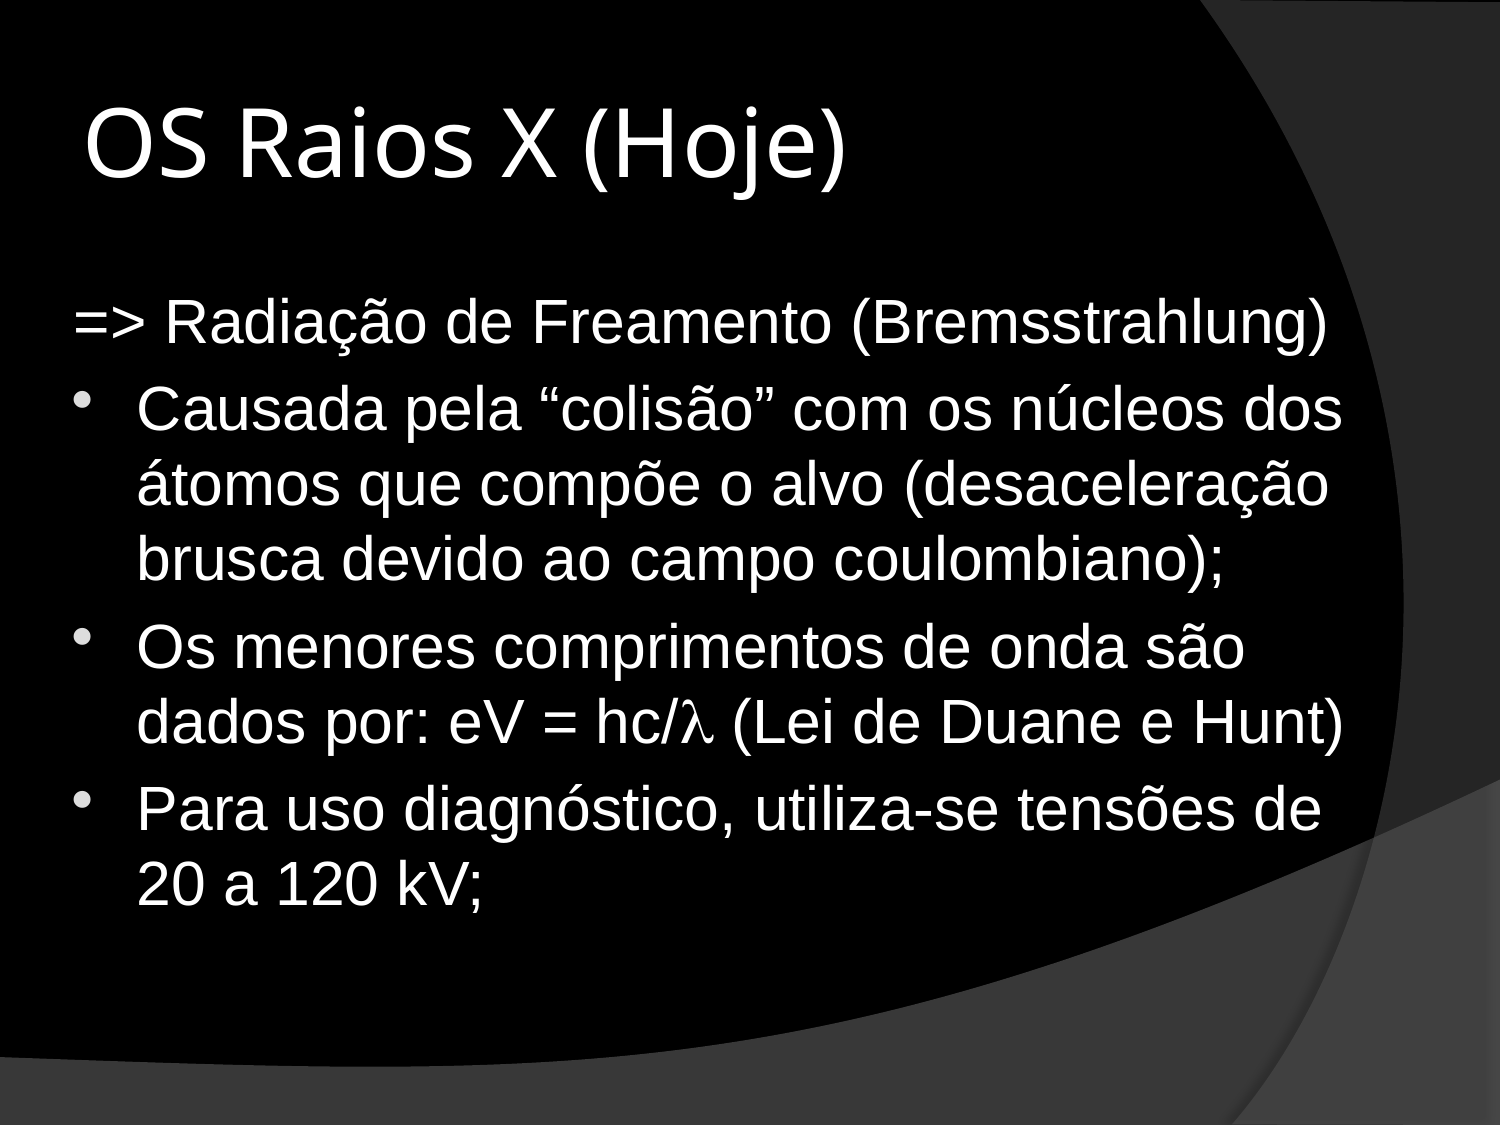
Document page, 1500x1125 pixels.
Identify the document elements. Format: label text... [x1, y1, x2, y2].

list => Radiação de Freamento (Bremsstrahlung) Causada pela “colisão” com os núcleos dos átomos que compõe o alvo (desaceleração brusca devido ao campo coulombiano); Os menores comprimentos de onda são dados por: eV = hc/ (Lei de Duane e Hunt) Para uso diagnóstico, utiliza-se tensões de 20 a 120 kV; [53, 273, 1365, 1000]
title OS Raios X (Hoje) [75, 45, 1300, 233]
